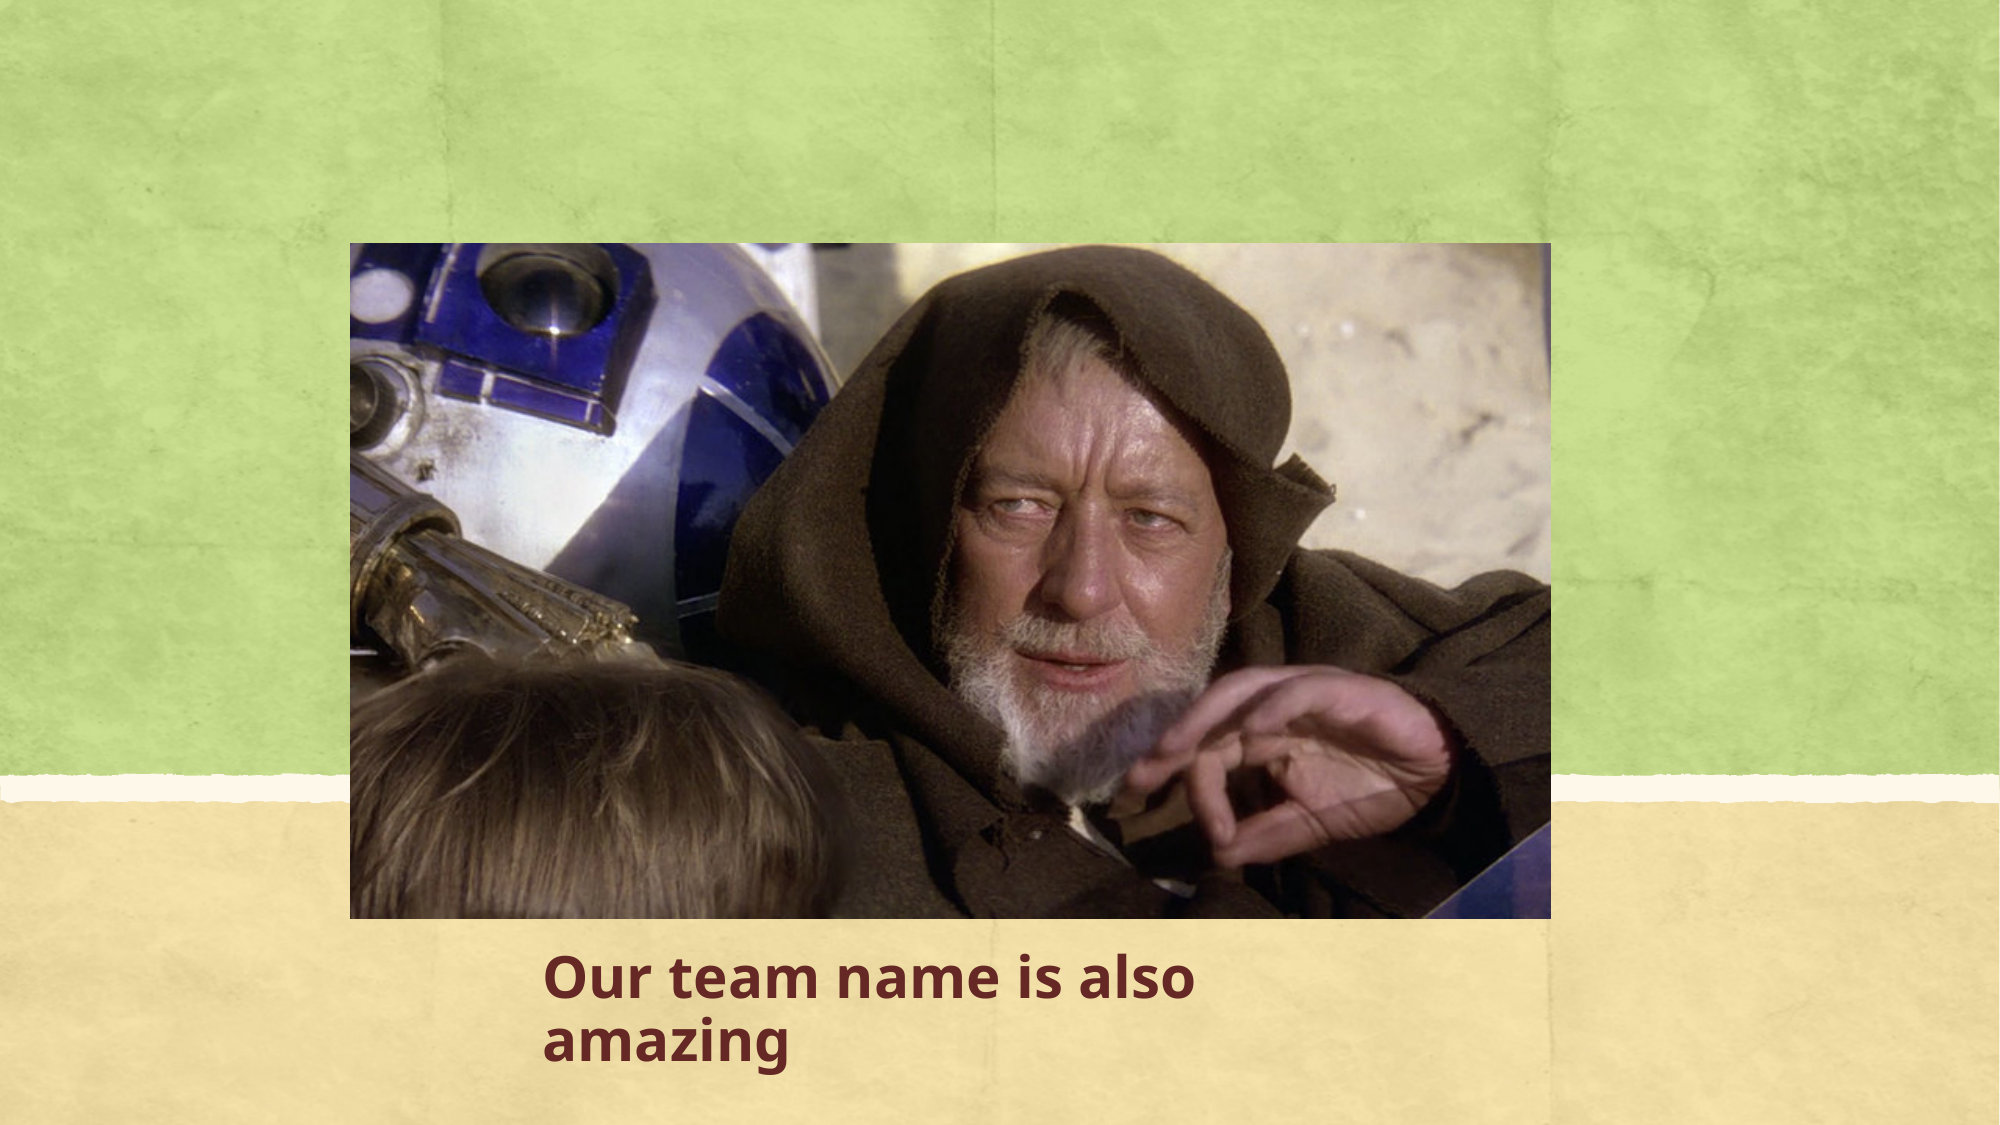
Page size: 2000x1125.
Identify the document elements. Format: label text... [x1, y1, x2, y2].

text_box Our team name is also amazing [527, 940, 1421, 1099]
picture [349, 243, 1551, 919]
